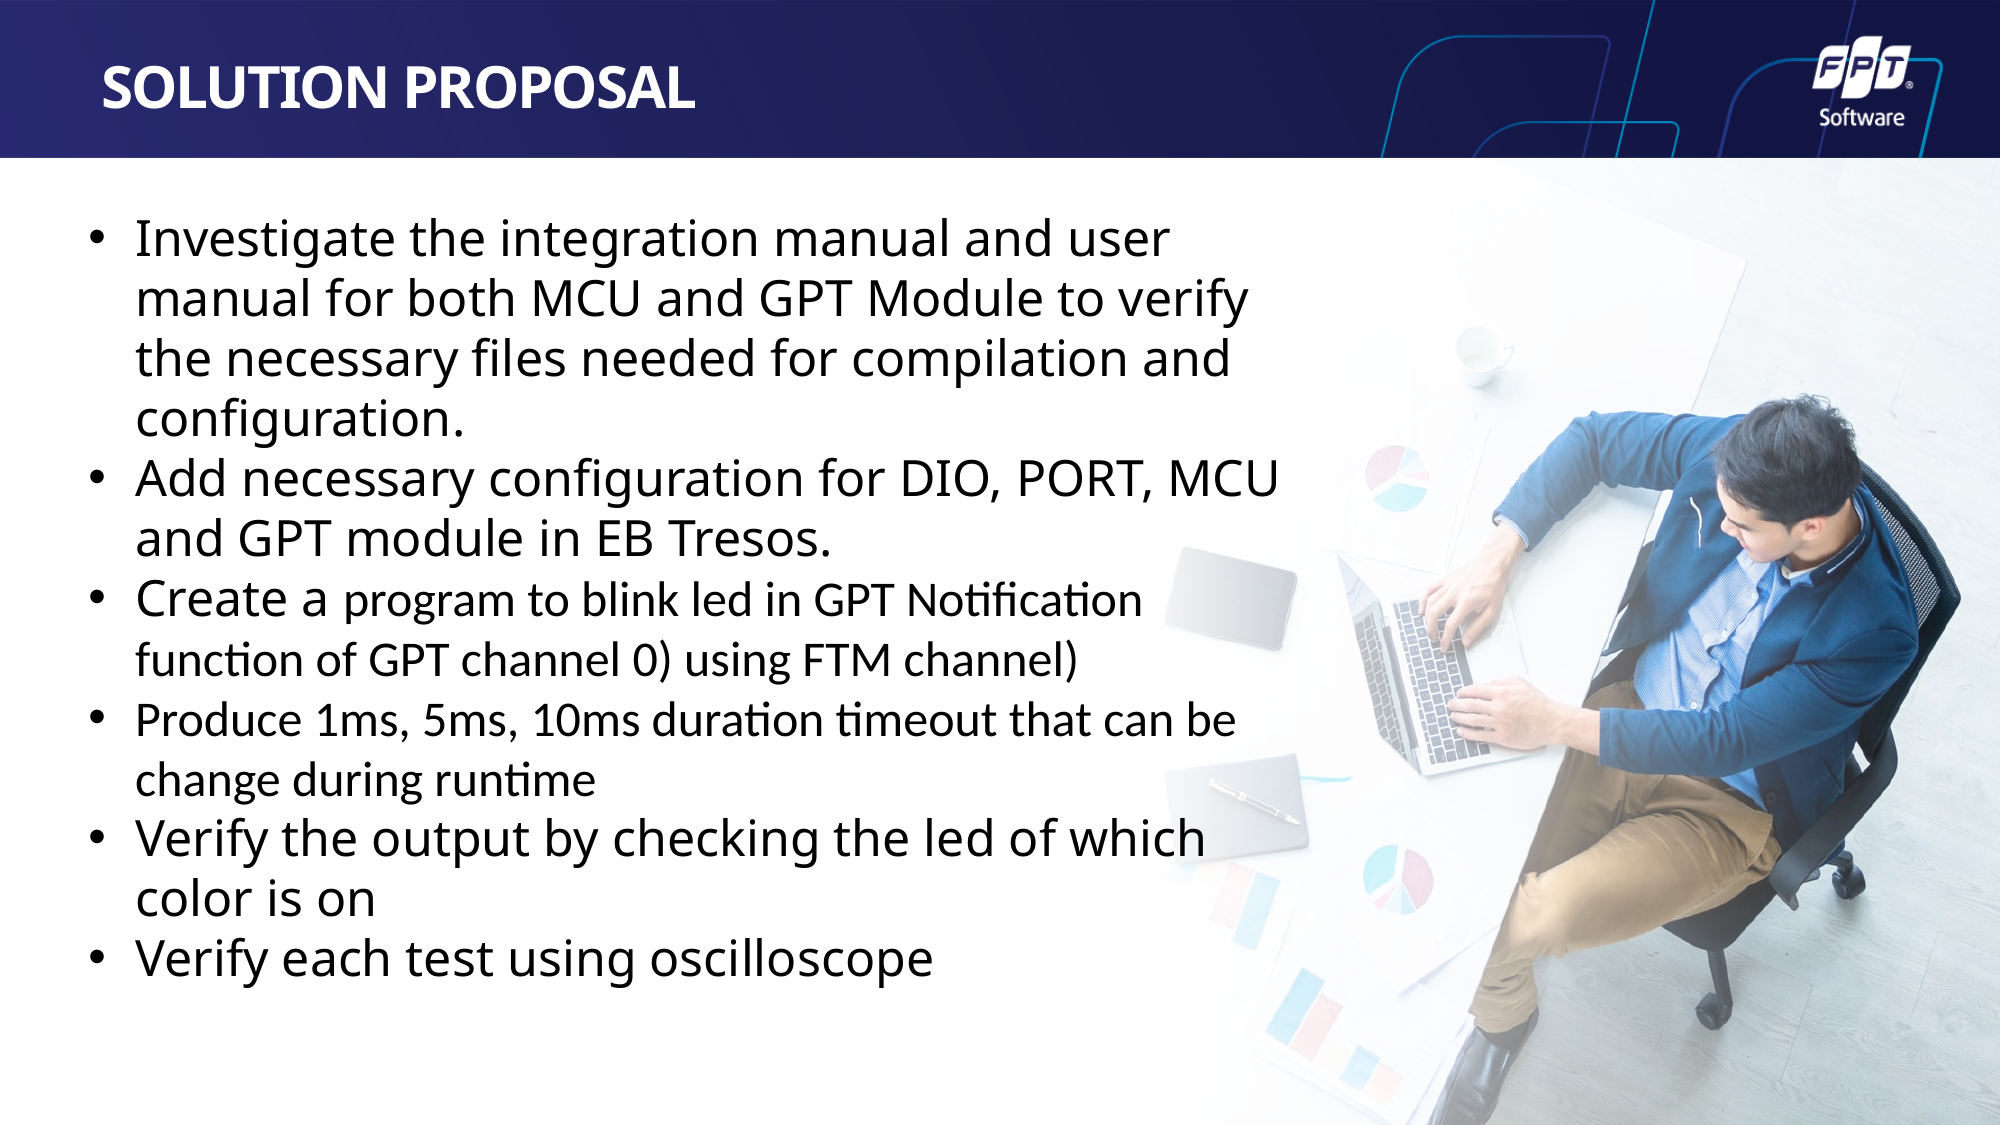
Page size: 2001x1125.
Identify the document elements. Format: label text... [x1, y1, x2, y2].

picture [1384, 148, 1616, 158]
picture [0, 0, 1652, 158]
title SOLUTION PROPOSAL [86, 31, 1812, 148]
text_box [0, 158, 2000, 1125]
picture [1618, 148, 1672, 158]
picture [1649, 0, 2000, 158]
